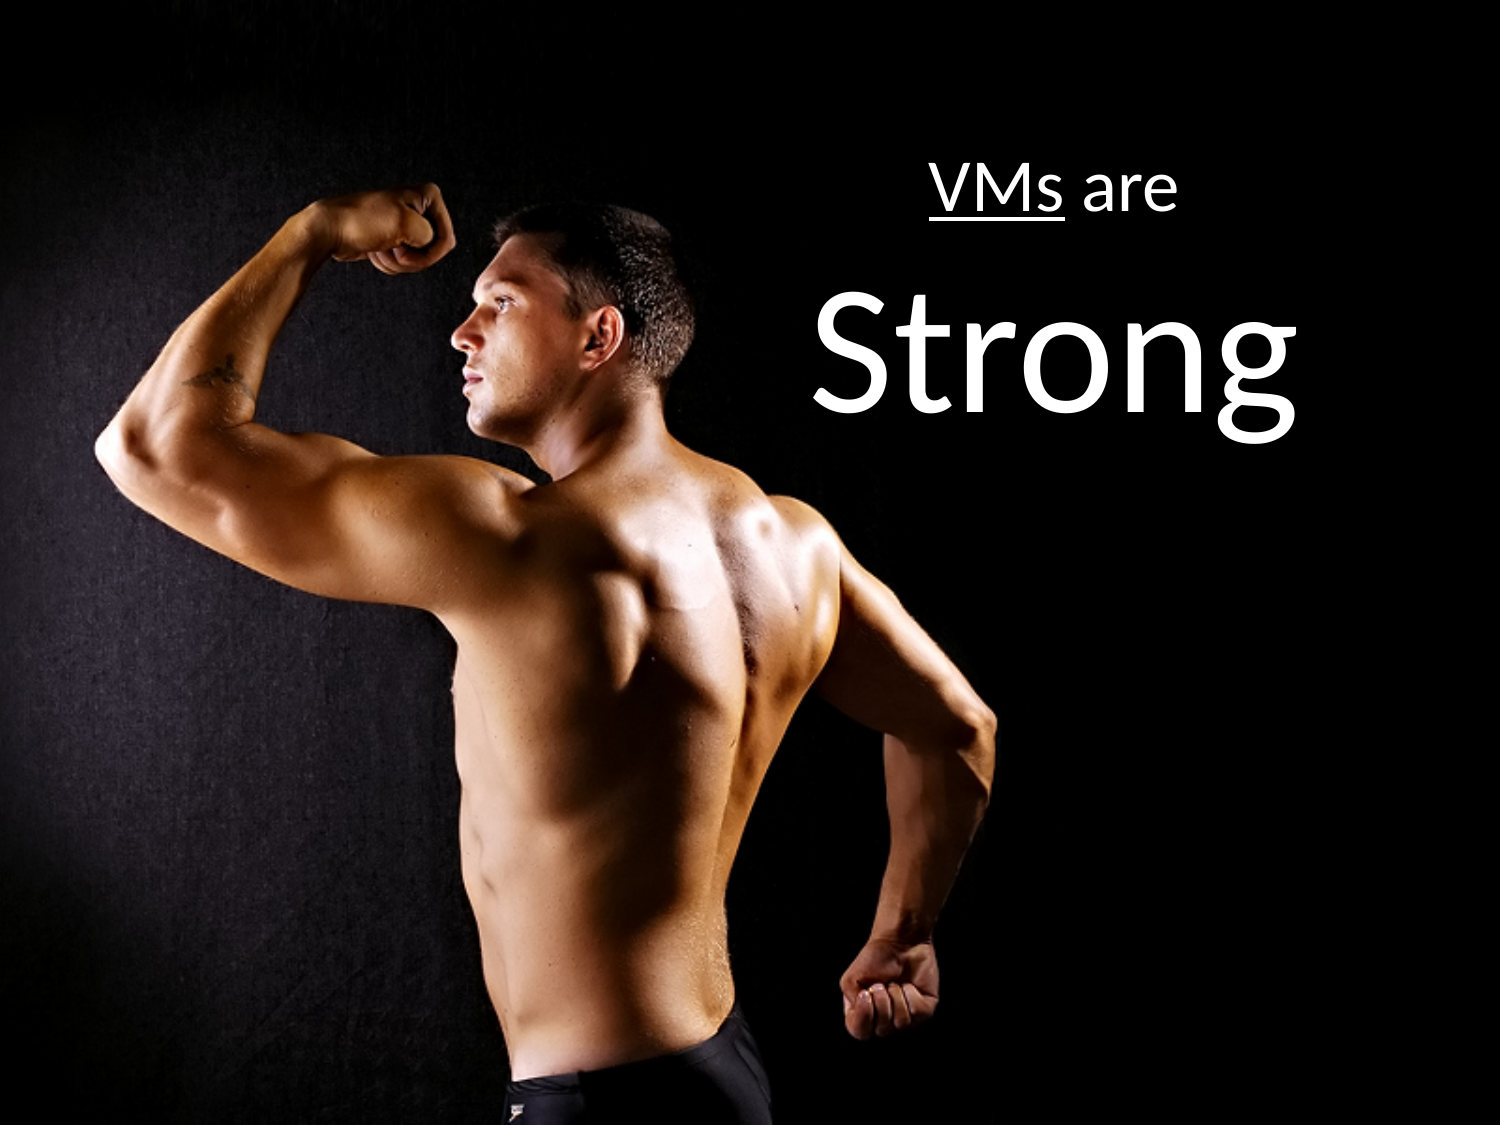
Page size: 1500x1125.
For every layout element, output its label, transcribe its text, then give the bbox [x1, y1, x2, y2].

picture [0, 0, 1126, 1125]
title VMs are Strong [1128, 58, 1477, 528]
